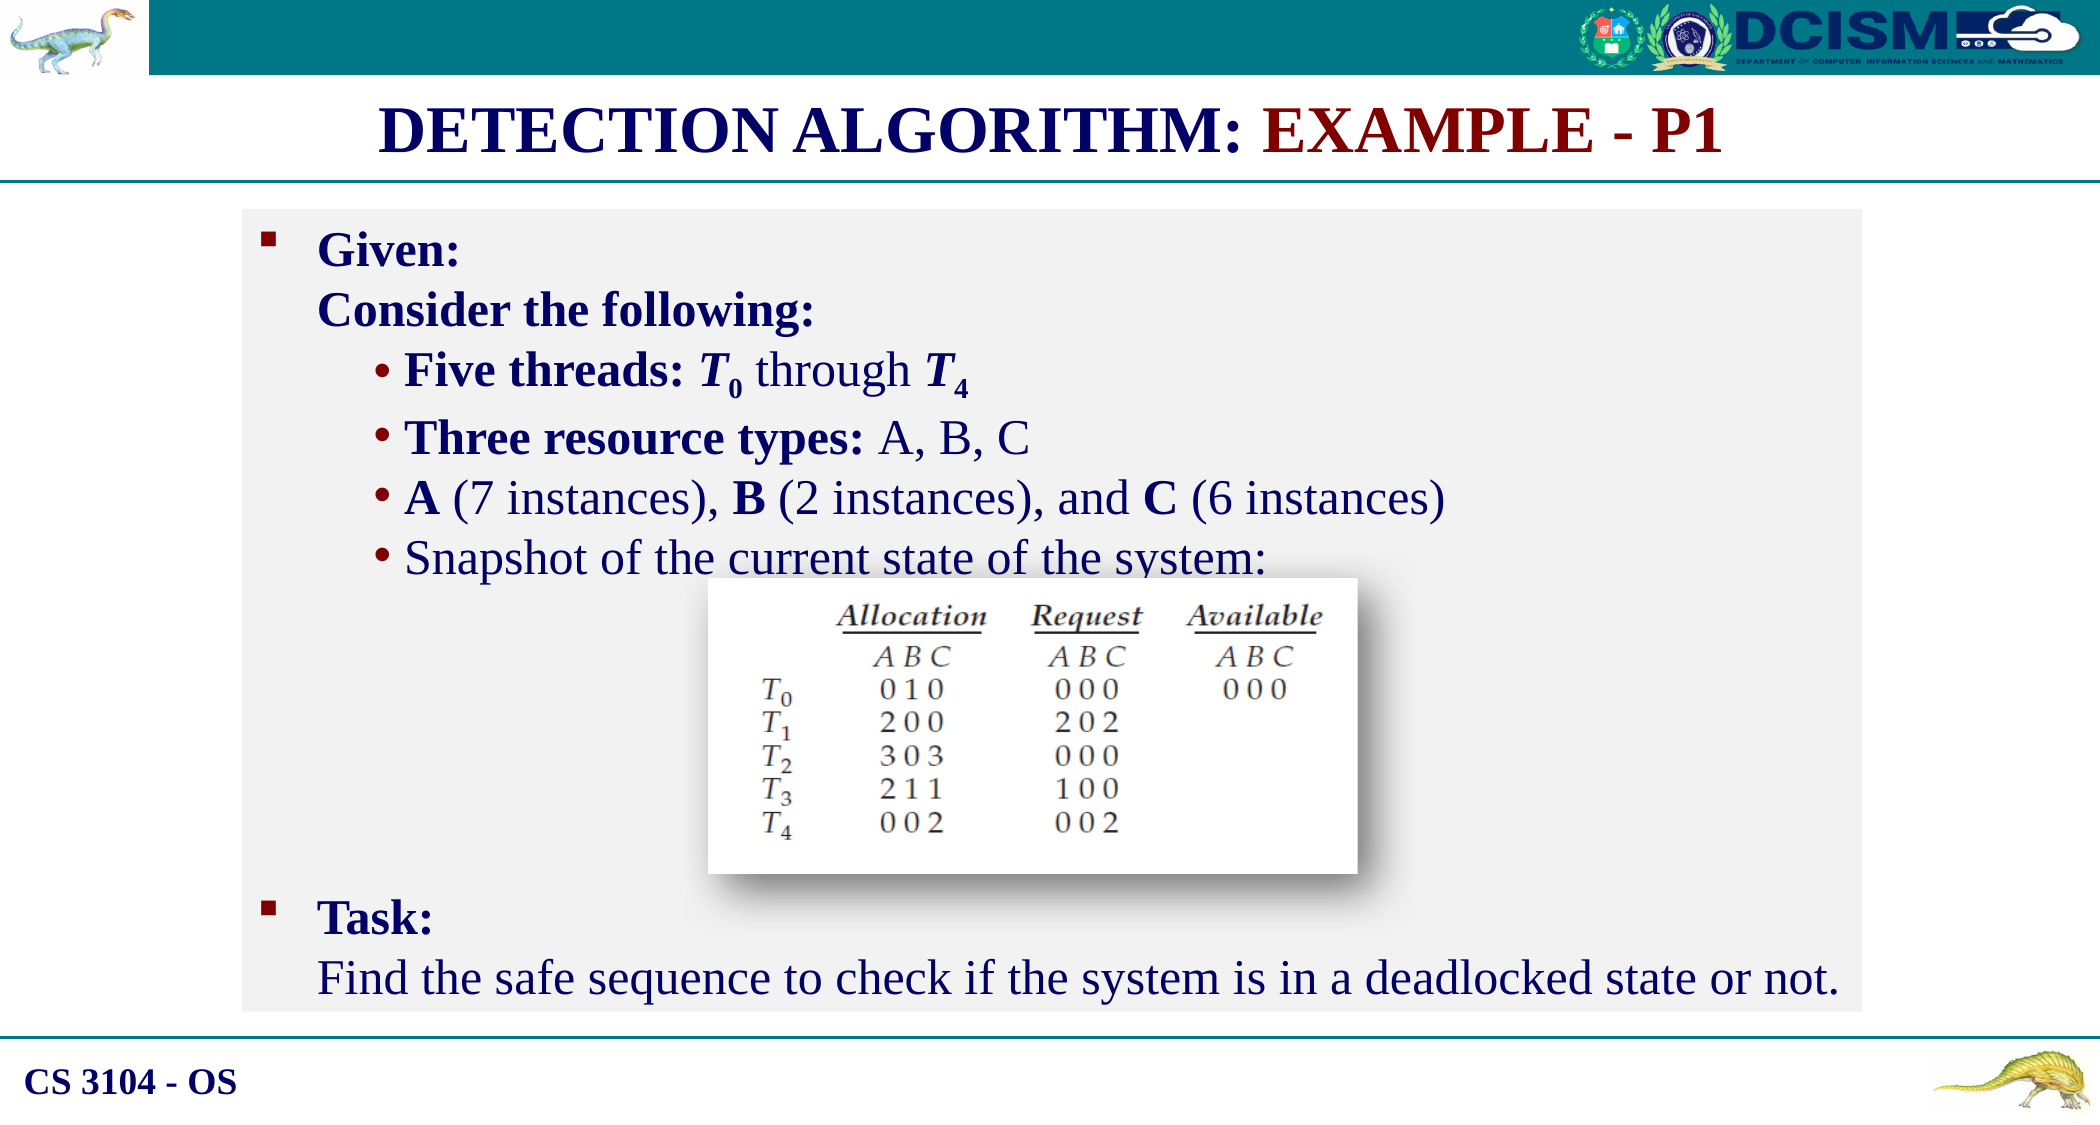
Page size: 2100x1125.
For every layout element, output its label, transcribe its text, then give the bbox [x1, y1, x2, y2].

picture [1572, 0, 2094, 76]
picture [707, 578, 1358, 874]
picture [0, 0, 149, 82]
picture [1931, 1044, 2090, 1115]
text_box DETECTION ALGORITHM: EXAMPLE - P1 [18, 78, 2086, 173]
text_box Given: Consider the following: Five threads: T0 through T4 Three resource types: A, B, C A (7 instances), B (2 instances), and C (6 instances) Snapshot of the current state of the system: Task: Find the safe sequence to check if the system is in a deadlocked state or not. [242, 208, 1863, 1012]
